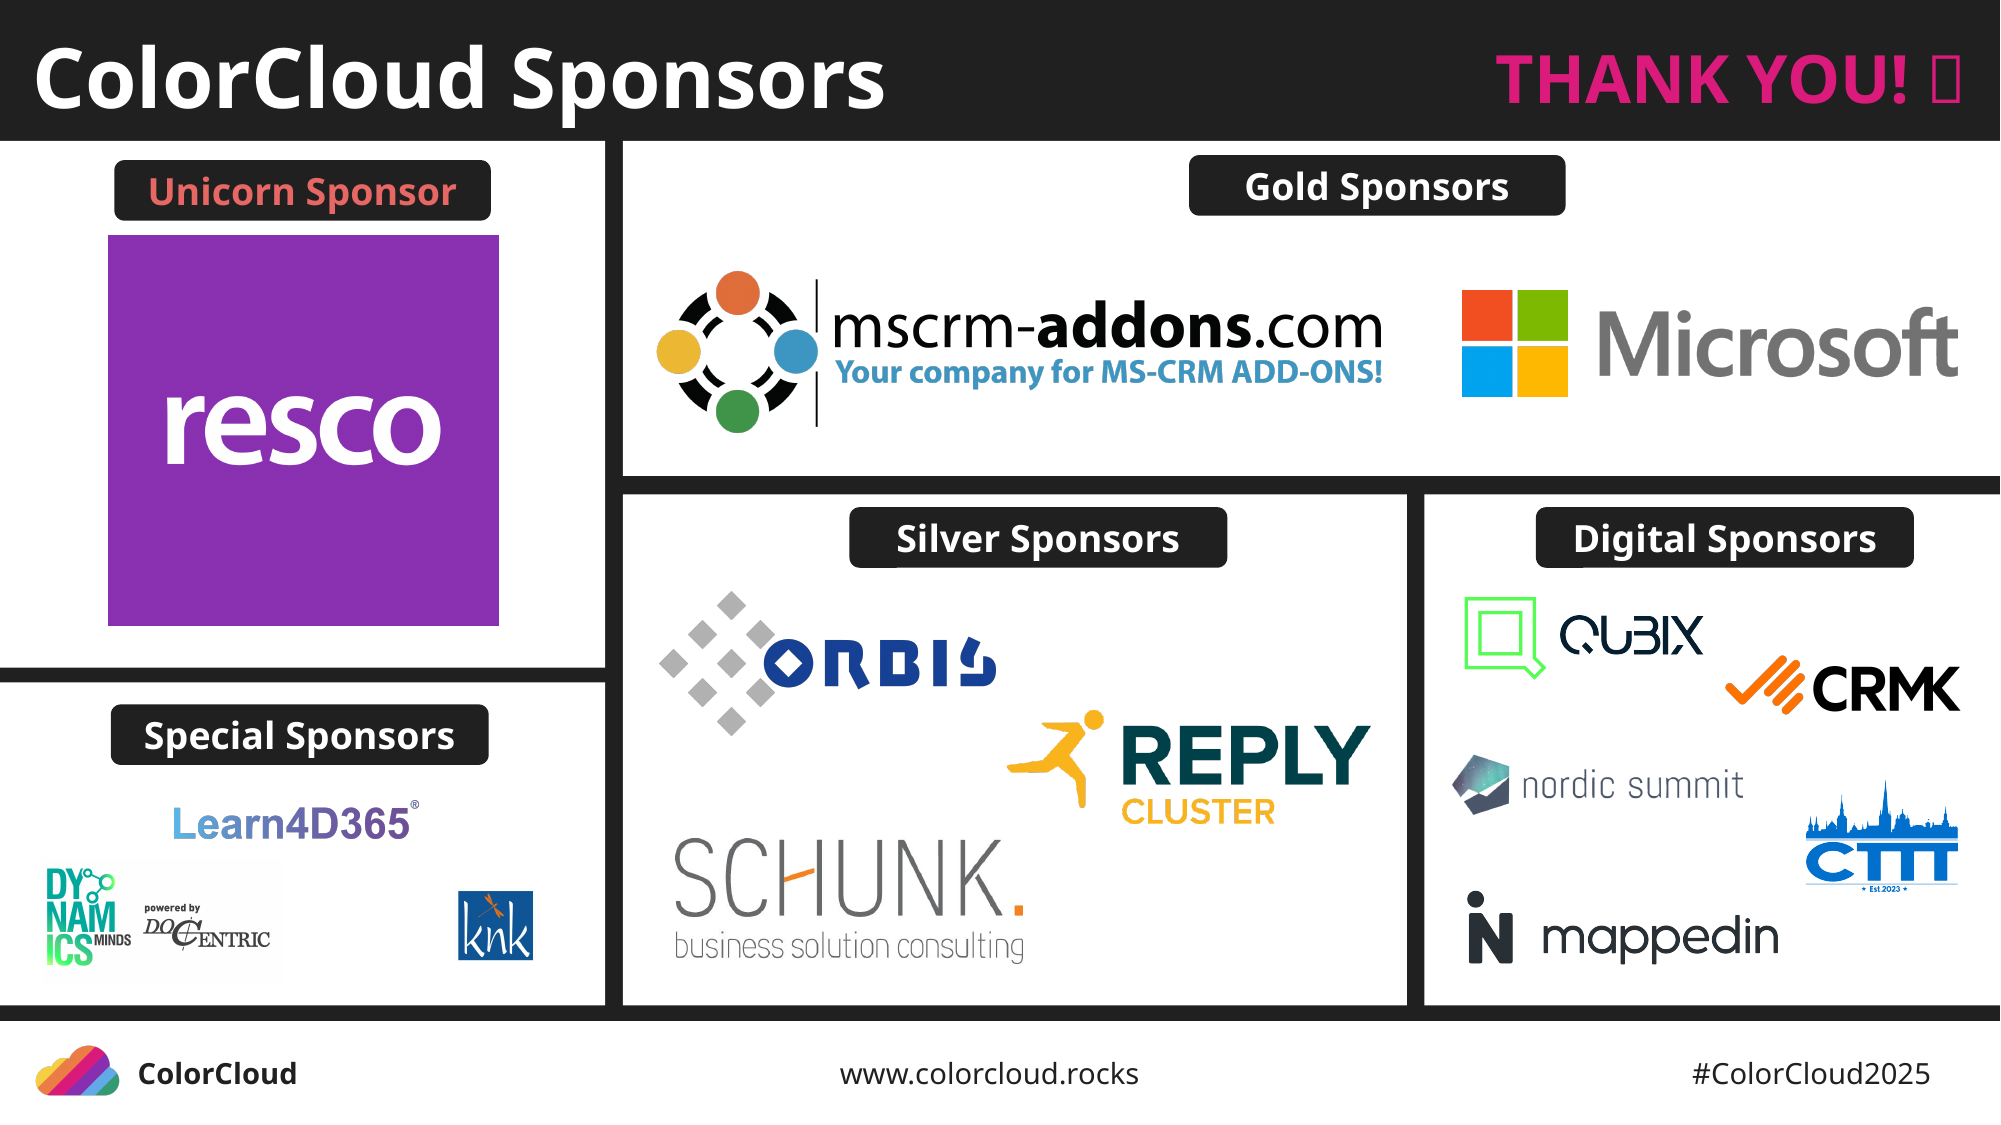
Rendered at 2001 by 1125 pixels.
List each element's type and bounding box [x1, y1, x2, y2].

picture [174, 800, 419, 839]
picture [17, 1038, 138, 1102]
picture [455, 888, 536, 963]
picture [1463, 888, 1781, 973]
picture [1806, 780, 1958, 894]
picture [659, 591, 1382, 964]
picture [1438, 594, 1977, 851]
picture [42, 858, 282, 984]
picture [108, 235, 499, 626]
picture [656, 271, 1382, 433]
picture [1462, 290, 1958, 397]
